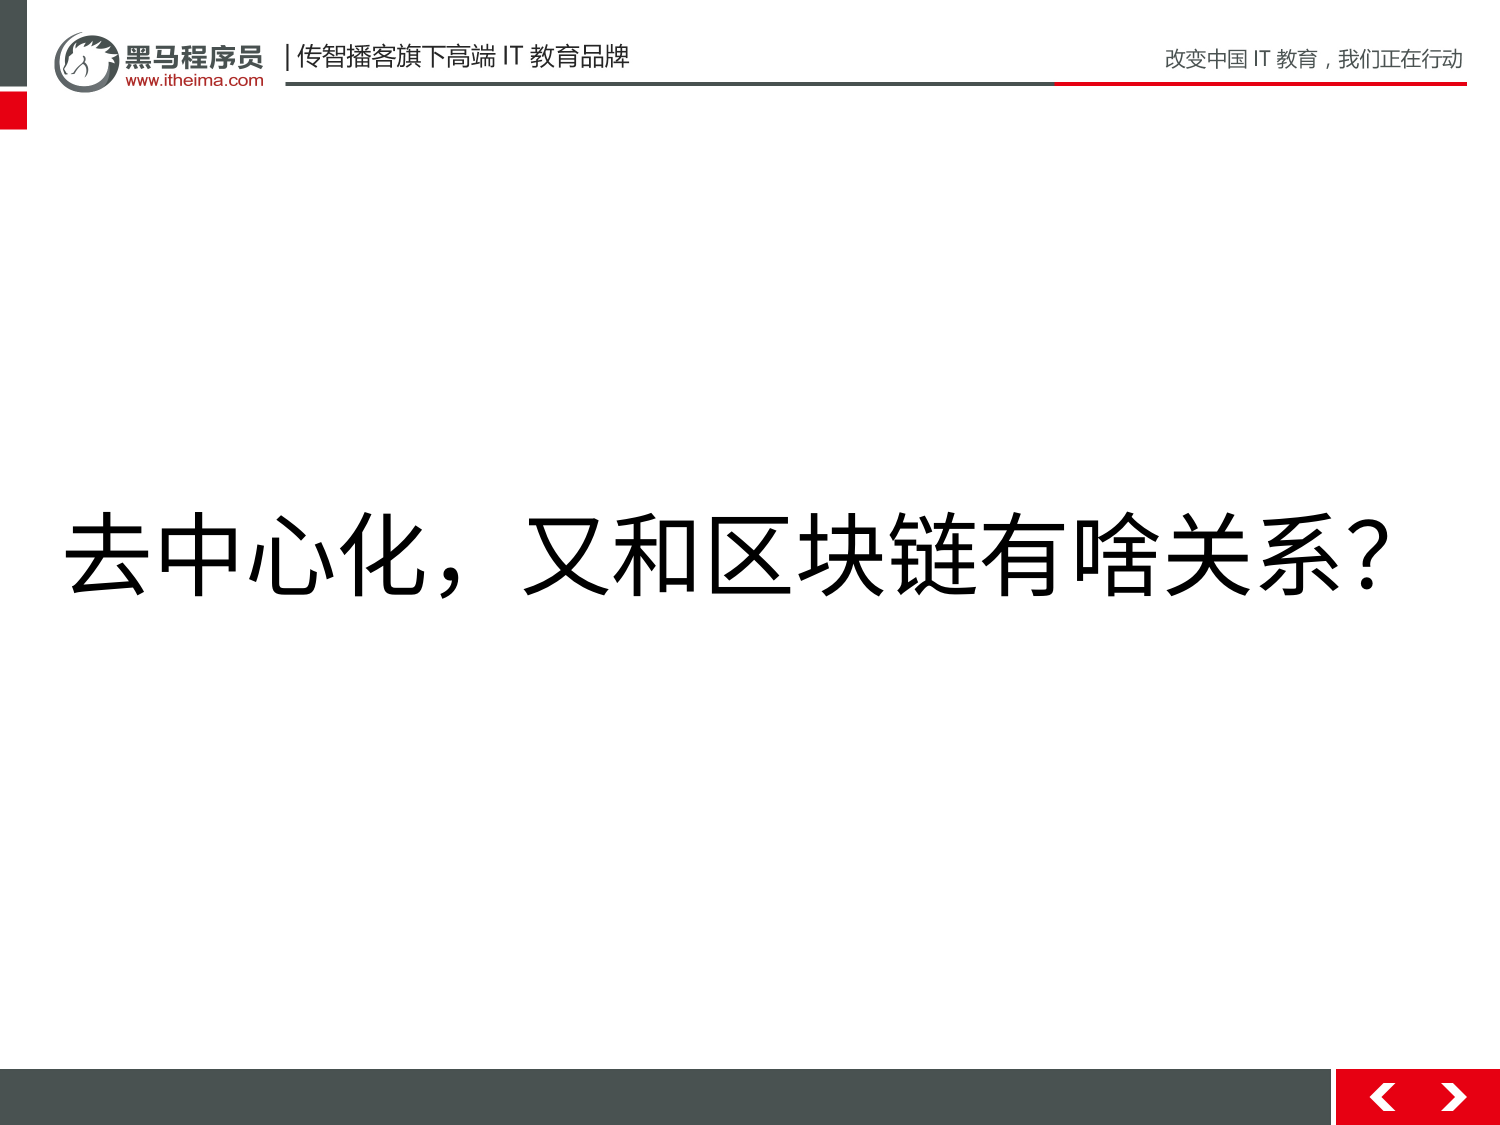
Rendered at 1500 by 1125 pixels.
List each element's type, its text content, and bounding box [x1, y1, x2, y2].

picture [0, 0, 1500, 1125]
text_box 去中心化，又和区块链有啥关系？ [54, 490, 1446, 616]
